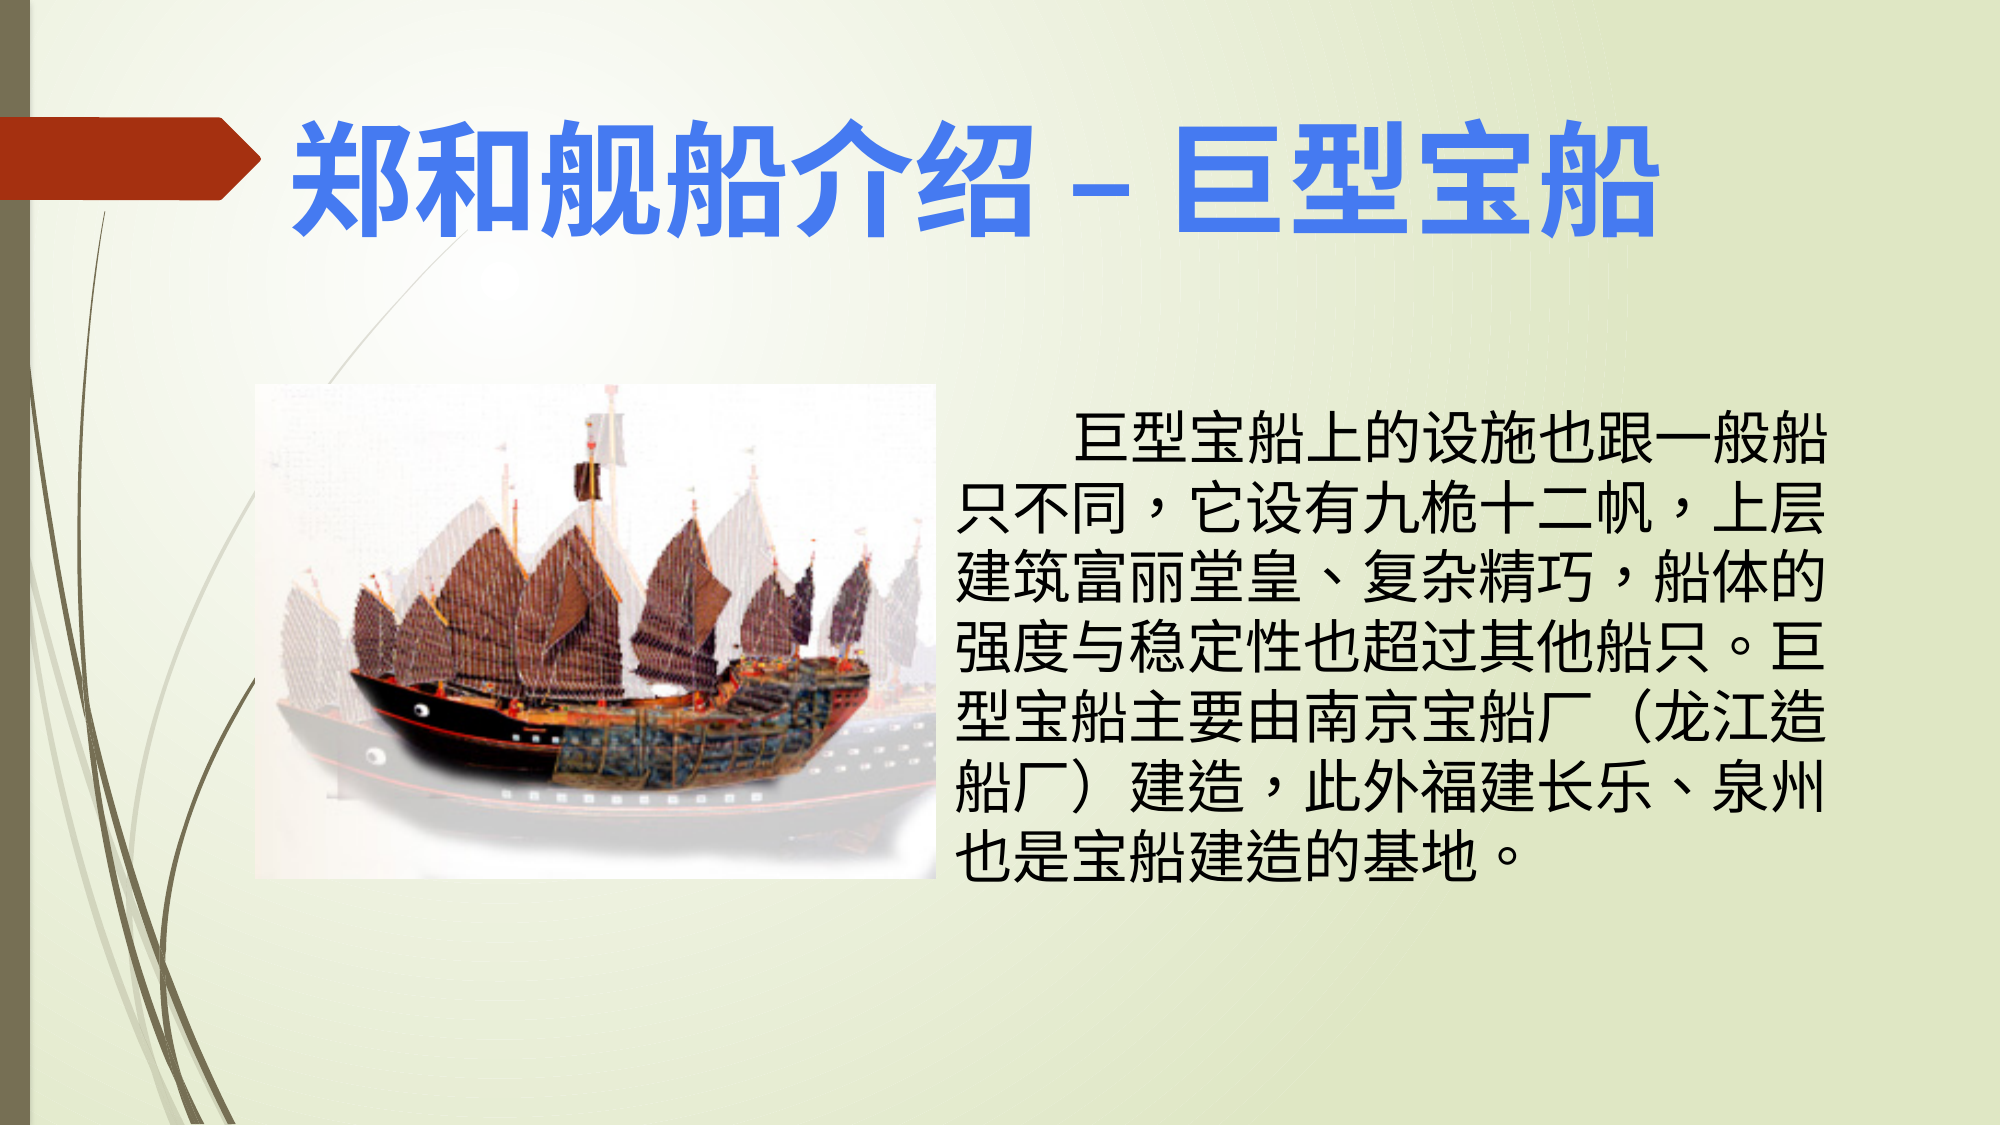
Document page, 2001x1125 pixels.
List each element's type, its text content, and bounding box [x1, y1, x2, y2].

text_box 巨型宝船上的设施也跟一般船只不同，它设有九桅十二帆，上层建筑富丽堂皇、复杂精巧，船体的强度与稳定性也超过其他船只。巨型宝船主要由南京宝船厂（龙江造船厂）建造，此外福建长乐、泉州也是宝船建造的基地。 [939, 327, 1872, 964]
text_box 郑和舰船介绍 – 巨型宝船 [273, 94, 1769, 270]
picture [254, 384, 936, 879]
